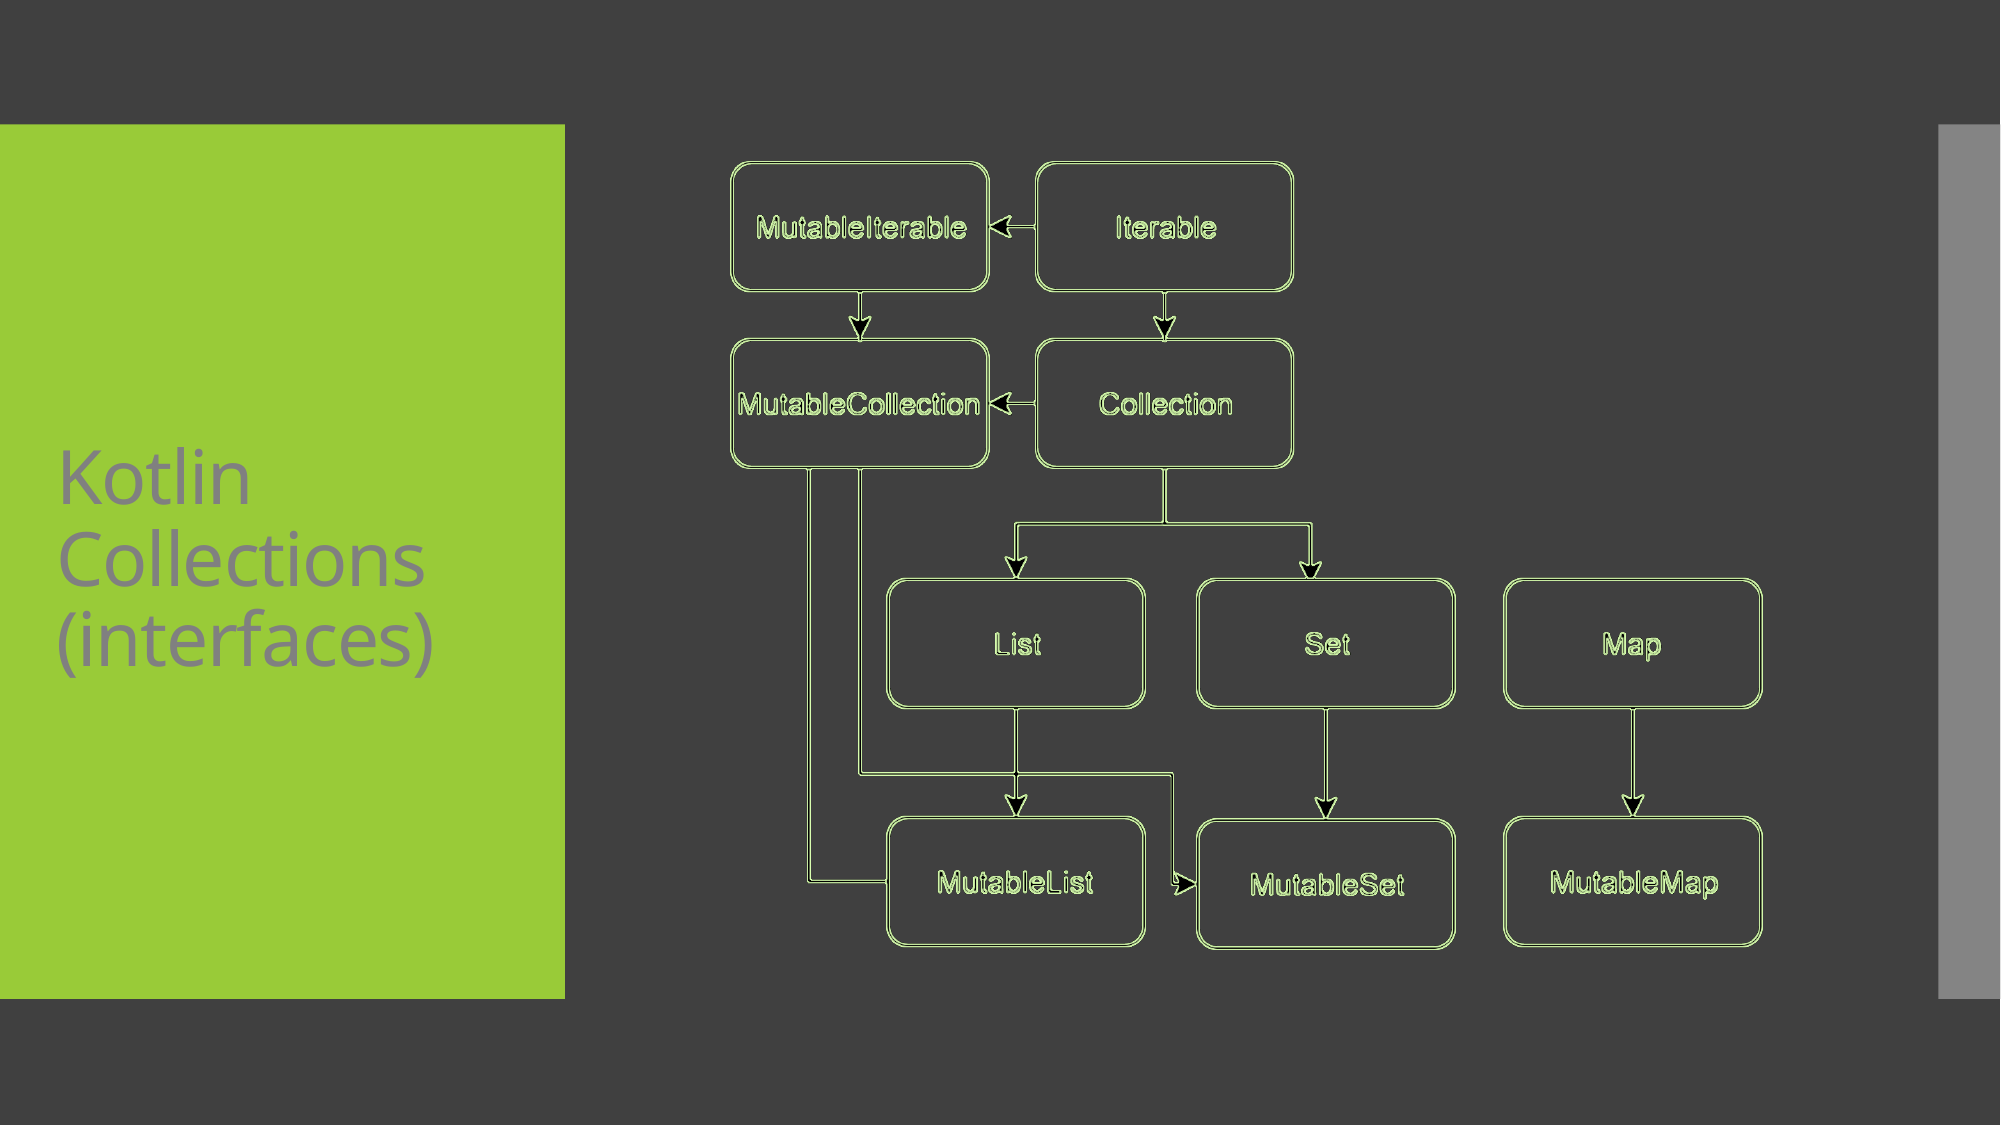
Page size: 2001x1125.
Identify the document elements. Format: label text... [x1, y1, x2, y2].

title Kotlin Collections (interfaces) [41, 184, 525, 940]
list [725, 154, 1767, 952]
